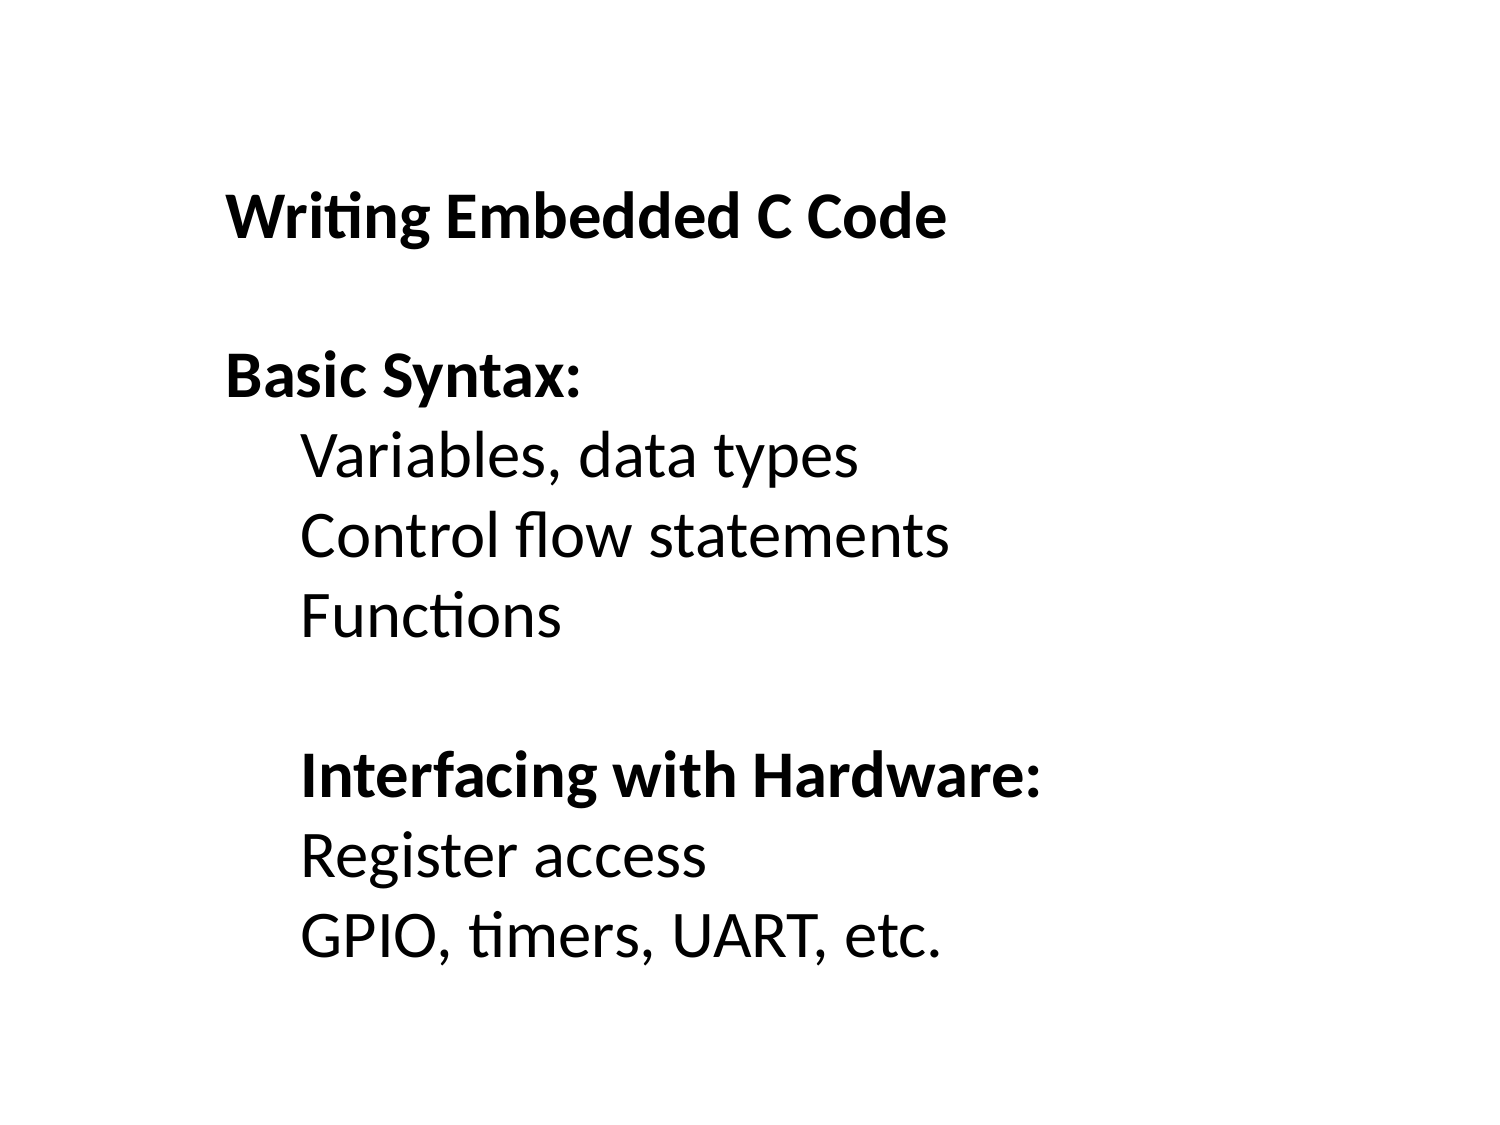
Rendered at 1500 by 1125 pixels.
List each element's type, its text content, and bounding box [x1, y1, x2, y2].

text_box Writing Embedded C Code Basic Syntax: Variables, data types Control flow statements Functions Interfacing with Hardware: Register access GPIO, timers, UART, etc. [210, 163, 1500, 979]
